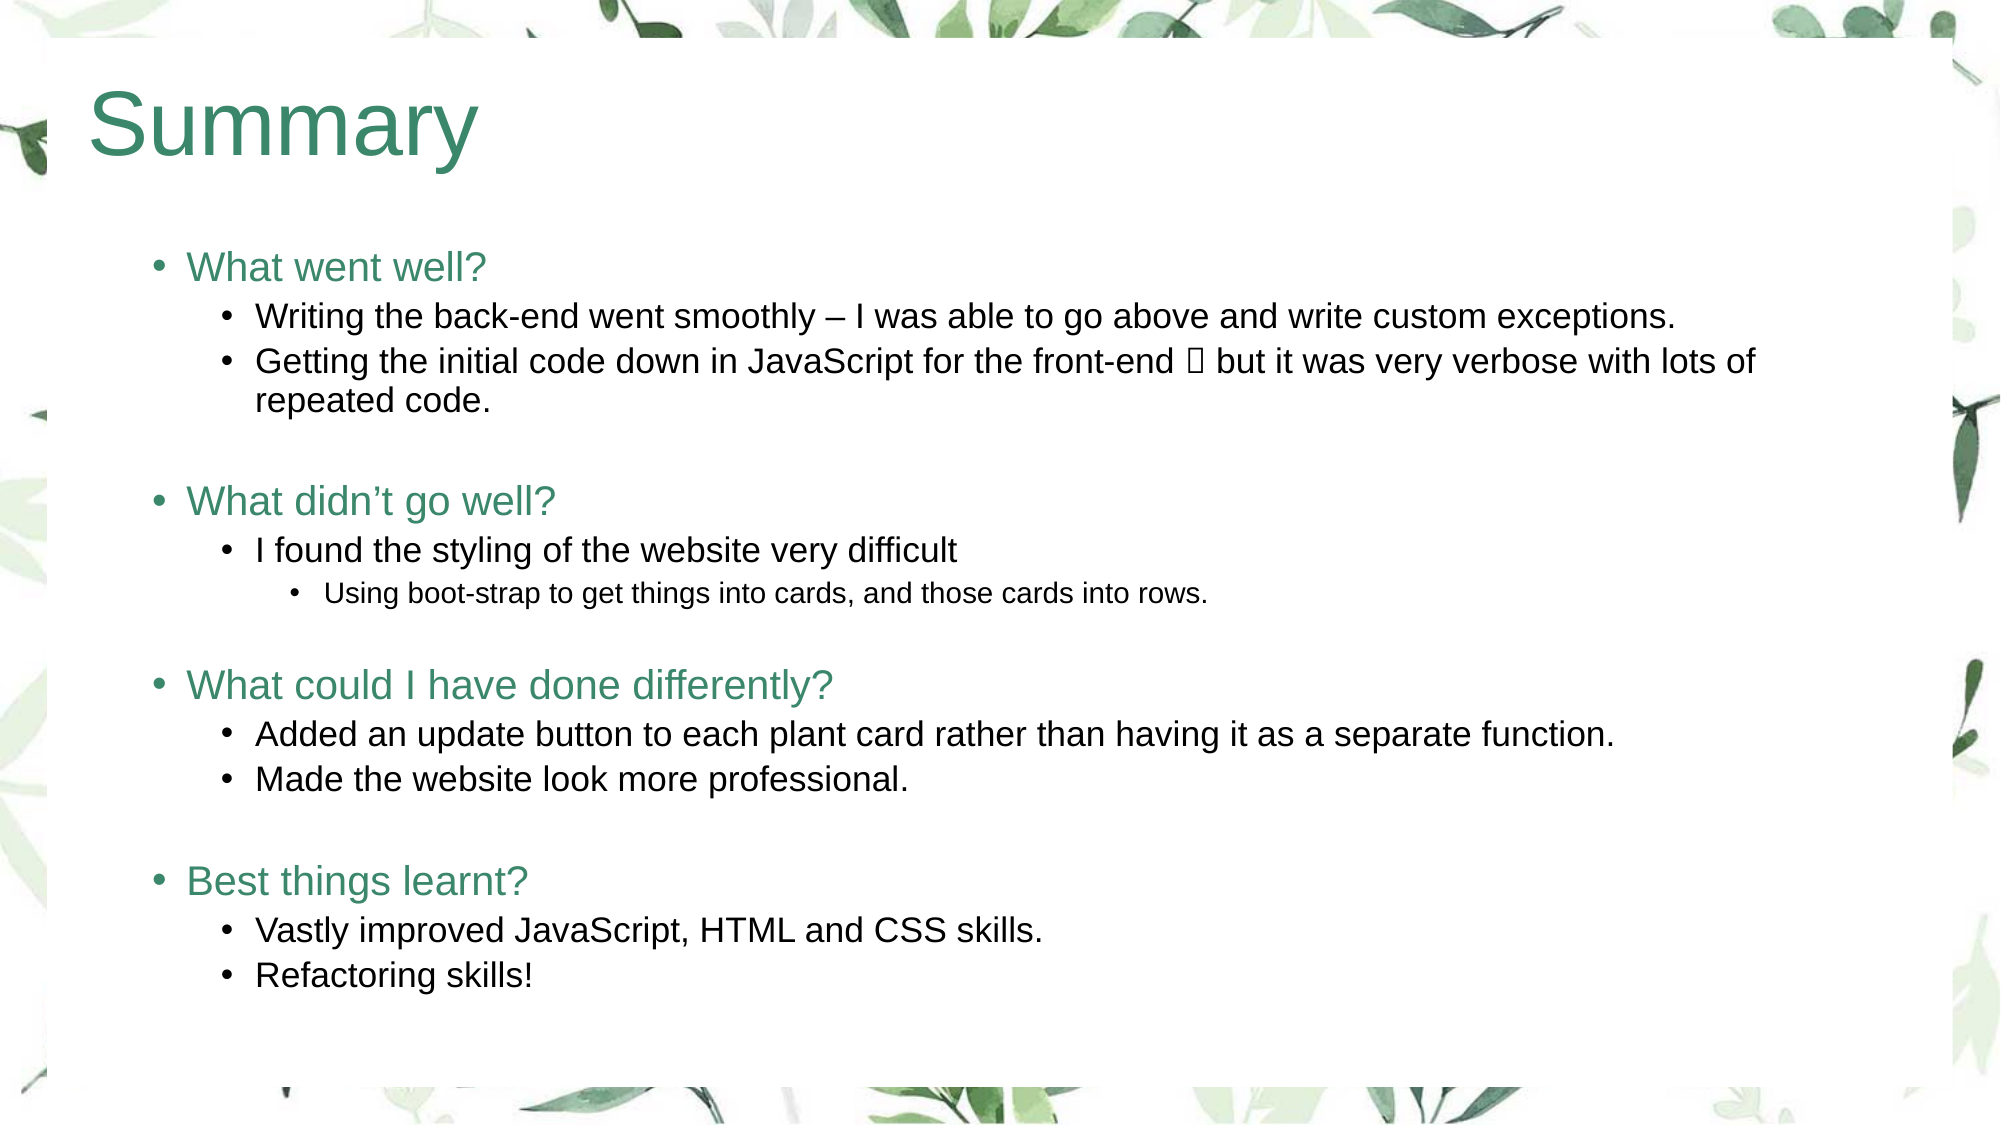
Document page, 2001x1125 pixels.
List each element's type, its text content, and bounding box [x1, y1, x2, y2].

picture [0, 0, 2001, 1125]
text_box [46, 37, 1954, 1088]
text_box Summary [72, 56, 1205, 182]
